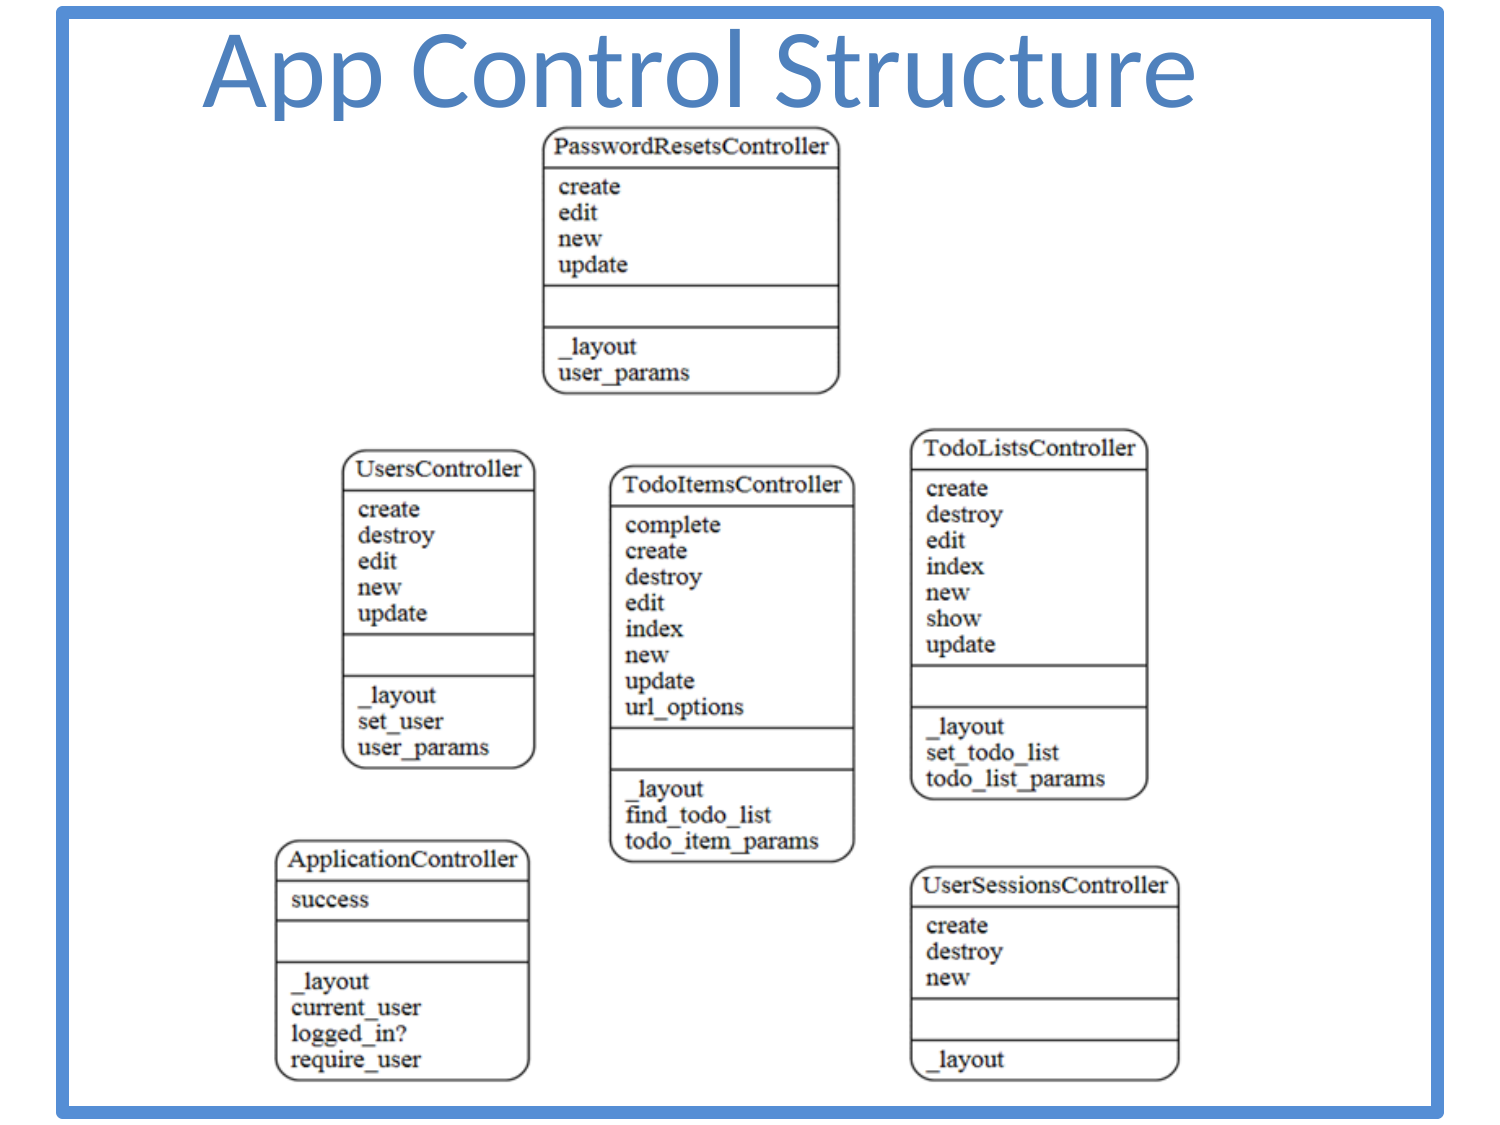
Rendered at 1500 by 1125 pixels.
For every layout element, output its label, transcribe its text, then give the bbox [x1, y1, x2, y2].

picture [273, 120, 1188, 1101]
text_box [60, 10, 1439, 1115]
text_box App Control Structure [187, 0, 1463, 138]
